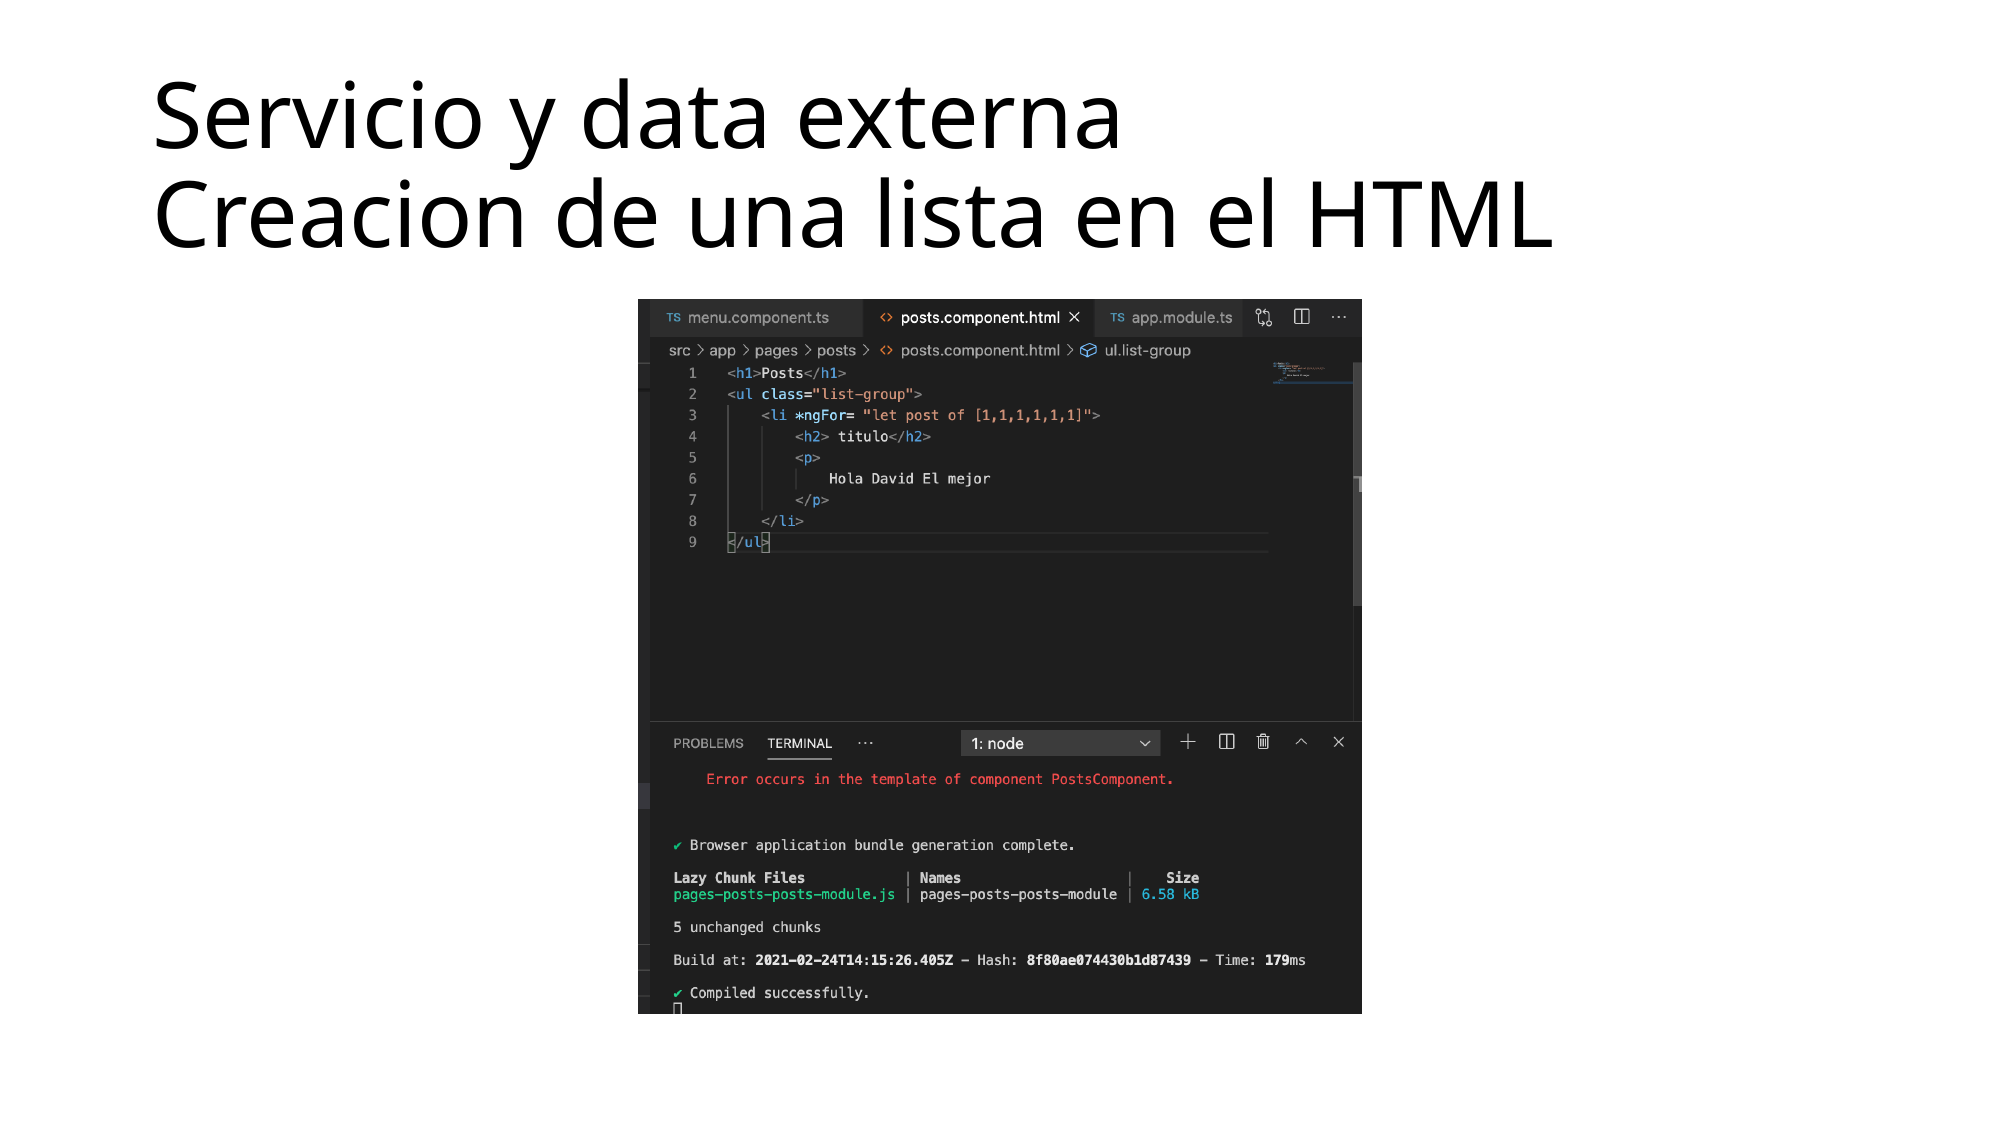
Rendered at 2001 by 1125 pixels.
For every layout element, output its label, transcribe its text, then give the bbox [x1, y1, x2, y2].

title Servicio y data externa Creacion de una lista en el HTML [137, 59, 1863, 278]
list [638, 299, 1362, 1014]
